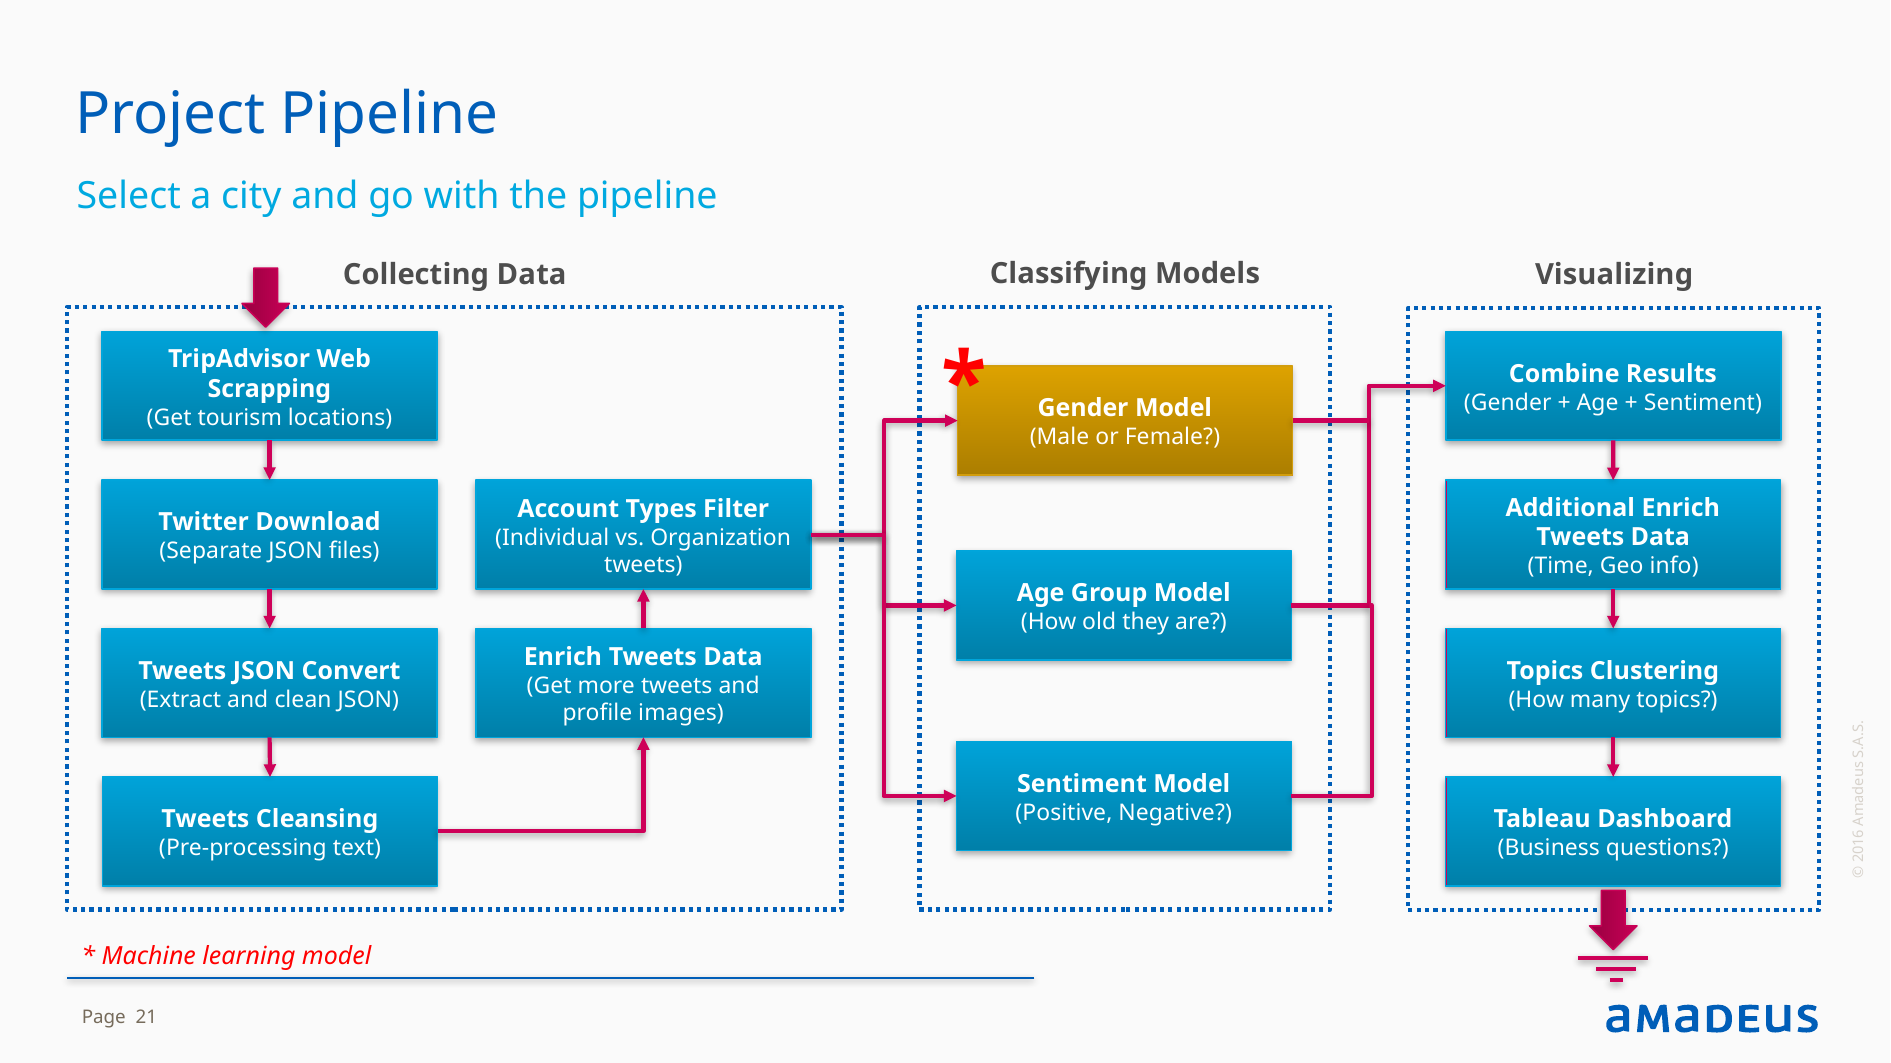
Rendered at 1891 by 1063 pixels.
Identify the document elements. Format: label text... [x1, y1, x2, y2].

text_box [810, 534, 957, 797]
text_box [1406, 306, 1821, 912]
text_box * Machine learning model [66, 931, 842, 977]
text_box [1291, 385, 1446, 606]
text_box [437, 737, 644, 832]
text_box * [926, 320, 987, 436]
footer © 2016 Amadeus S.A.S. [1830, 247, 1887, 932]
text_box Classifying Models [939, 247, 1311, 297]
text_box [1291, 605, 1369, 797]
list Select a city and go with the pipeline [66, 163, 1720, 231]
title Project Pipeline [66, 67, 1719, 163]
text_box [917, 305, 1332, 912]
text_box Collecting Data [269, 247, 640, 298]
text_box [810, 420, 958, 534]
text_box Visualizing [1429, 248, 1800, 298]
text_box [241, 267, 291, 328]
text_box [65, 305, 844, 912]
text_box [1588, 889, 1638, 951]
